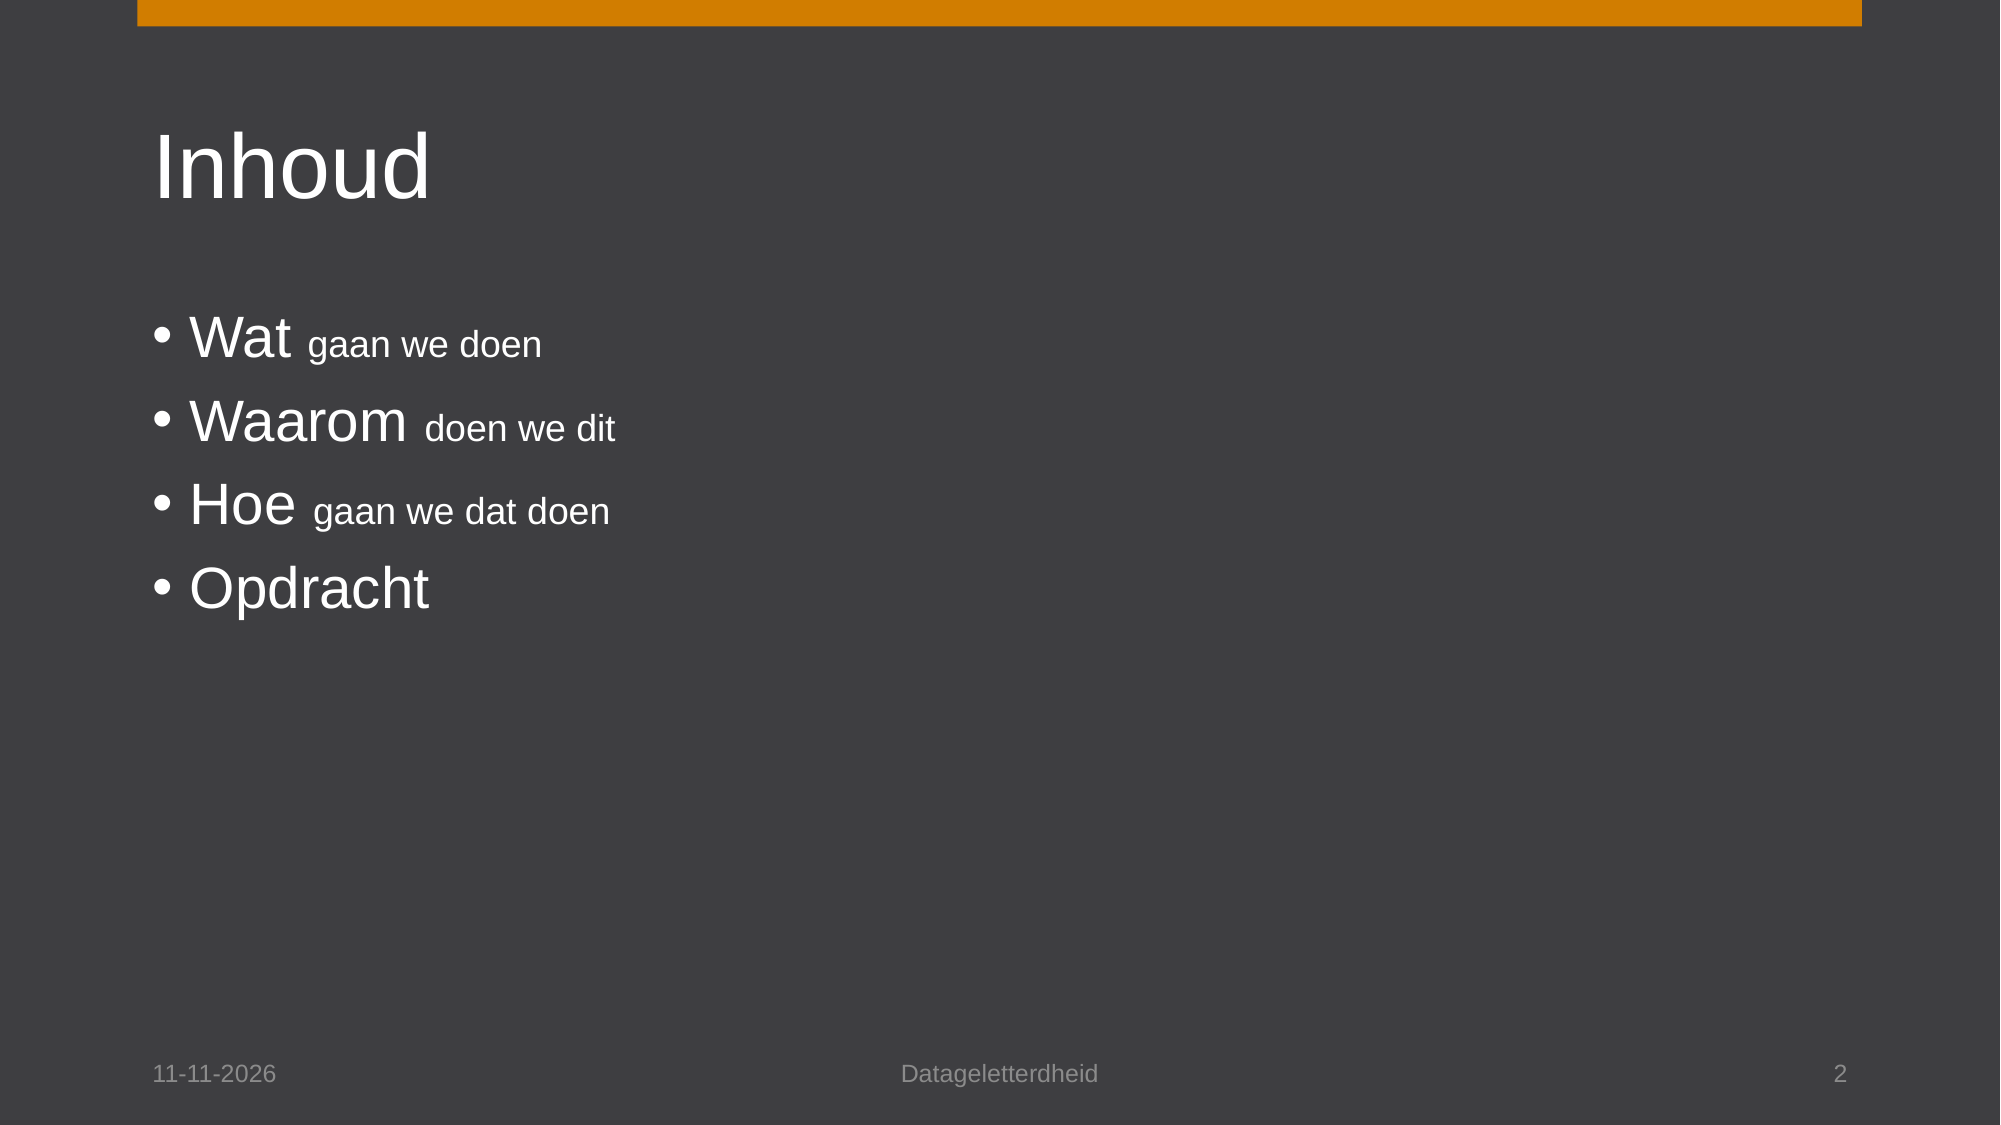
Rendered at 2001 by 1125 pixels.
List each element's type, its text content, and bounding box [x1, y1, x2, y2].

slide_number 2 [1412, 1042, 1863, 1103]
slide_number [137, 1042, 588, 1103]
footer Datageletterdheid [662, 1042, 1338, 1103]
title Inhoud [137, 59, 1863, 278]
list Wat gaan we doen Waarom doen we dit Hoe gaan we dat doen Opdracht [137, 299, 1863, 1014]
